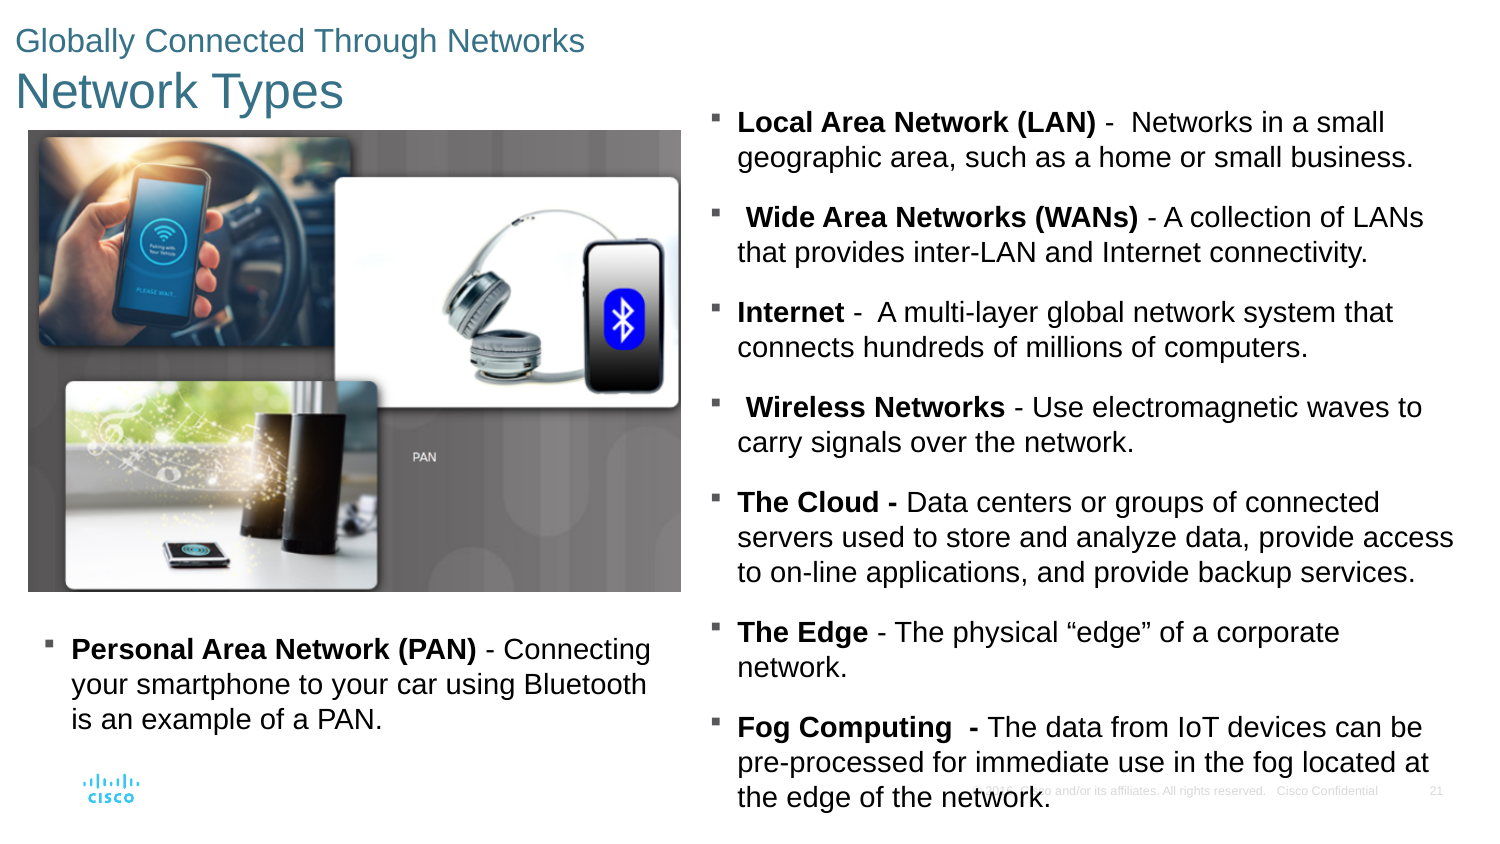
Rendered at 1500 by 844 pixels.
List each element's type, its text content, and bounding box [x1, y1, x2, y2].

picture [28, 130, 681, 592]
text_box Personal Area Network (PAN) - Connecting your smartphone to your car using Bluetooth is an example of a PAN. [28, 622, 707, 844]
title Globally Connected Through Networks Network Types [0, 6, 1500, 131]
list Local Area Network (LAN) - Networks in a small geographic area, such as a home or small business. Wide Area Networks (WANs) - A collection of LANs that provides inter-LAN and Internet connectivity. Internet - A multi-layer global network system that connects hundreds of millions of computers. Wireless Networks - Use electromagnetic waves to carry signals over the network. The Cloud - Data centers or groups of connected servers used to store and analyze data, provide access to on-line applications, and provide backup services. The Edge - The physical “edge” of a corporate network. Fog Computing - The data from IoT devices can be pre-processed for immediate use in the fog located at the edge of the network. [694, 131, 1486, 837]
